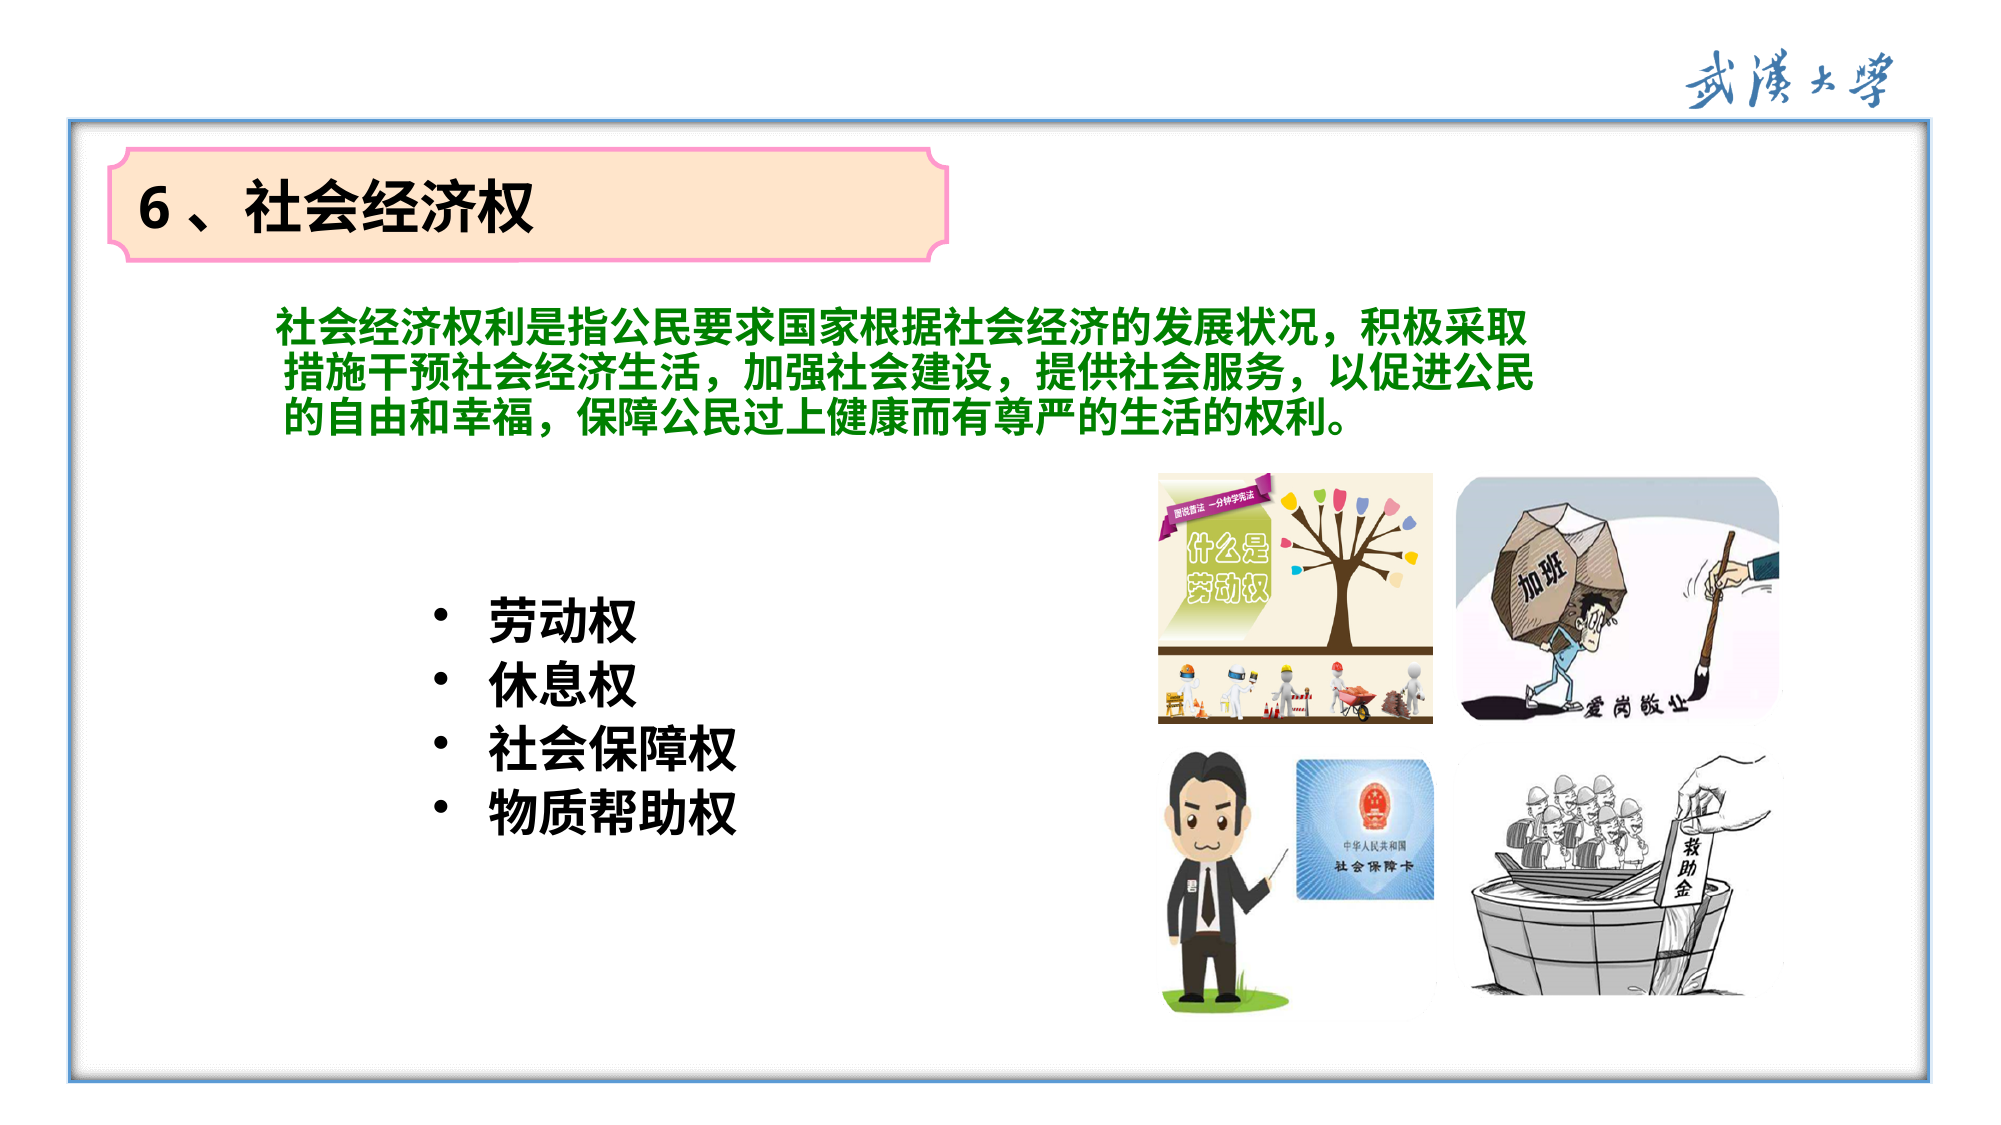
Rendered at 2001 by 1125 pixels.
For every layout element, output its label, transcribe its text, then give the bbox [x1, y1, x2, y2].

text_box 6、社会经济权 [109, 149, 947, 261]
text_box 劳动权 休息权 社会保障权 物质帮助权 [417, 589, 1505, 1082]
list 社会经济权利是指公民要求国家根据社会经济的发展状况，积极采取措施干预社会经济生活，加强社会建设，提供社会服务，以促进公民的自由和幸福，保障公民过上健康而有尊严的生活的权利。 [231, 298, 1585, 500]
picture [66, 117, 1933, 1084]
